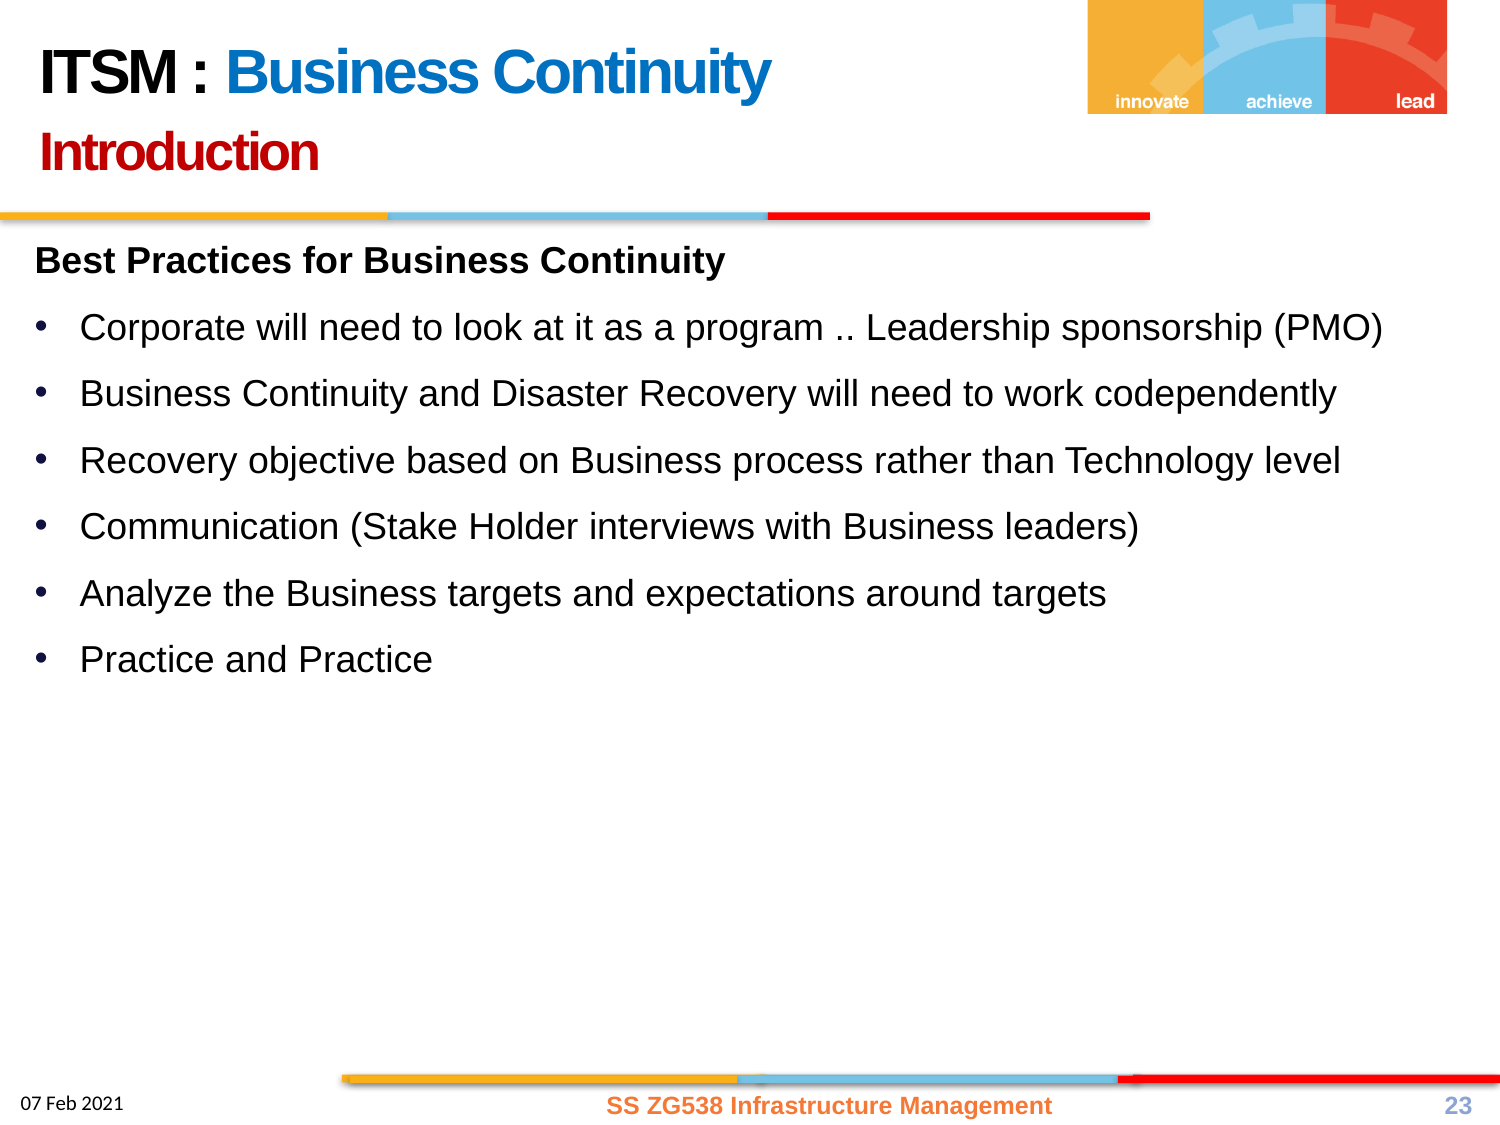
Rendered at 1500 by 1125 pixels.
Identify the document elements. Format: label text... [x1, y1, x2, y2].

slide_number 23 [1137, 1074, 1488, 1125]
footer SS ZG538 Infrastructure Management [587, 1074, 1073, 1125]
list Best Practices for Business Continuity Corporate will need to look at it as a program .. Leadership sponsorship (PMO) Business Continuity and Disaster Recovery will need to work codependently Recovery objective based on Business process rather than Technology level Communication (Stake Holder interviews with Business leaders) Analyze the Business targets and expectations around targets Practice and Practice [4, 219, 1500, 1075]
picture [1113, 0, 1448, 114]
list ITSM : Business Continuity Introduction [24, 0, 1113, 213]
